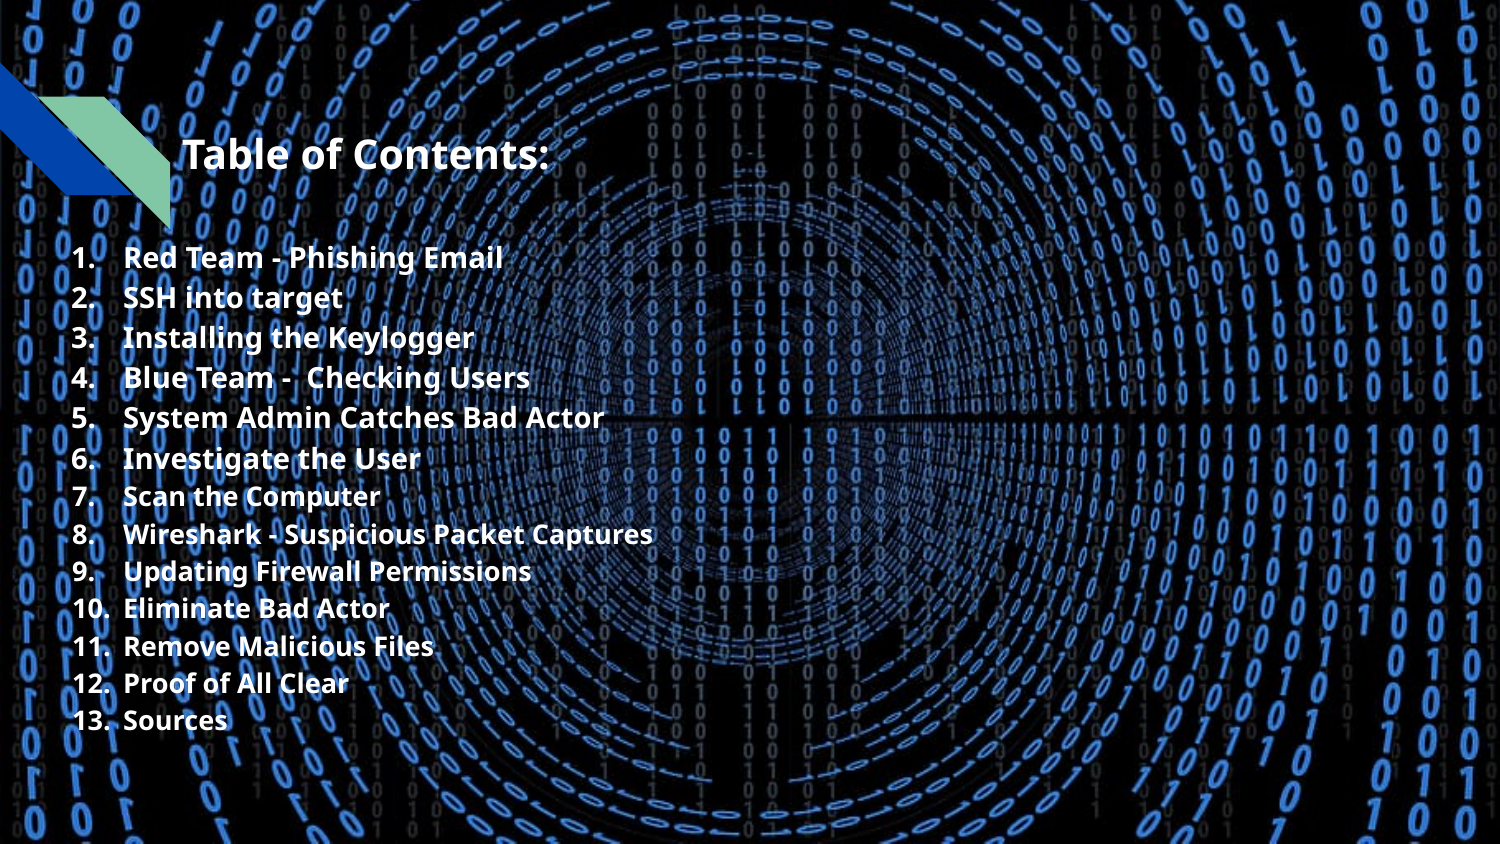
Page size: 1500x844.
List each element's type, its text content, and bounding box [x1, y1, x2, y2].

title Table of Contents: [166, 111, 628, 159]
picture [0, 0, 1500, 844]
list Red Team - Phishing Email SSH into target Installing the Keylogger Blue Team - Checking Users System Admin Catches Bad Actor Investigate the User Scan the Computer Wireshark - Suspicious Packet Captures Updating Firewall Permissions Eliminate Bad Actor Remove Malicious Files Proof of All Clear Sources [33, 159, 1363, 573]
